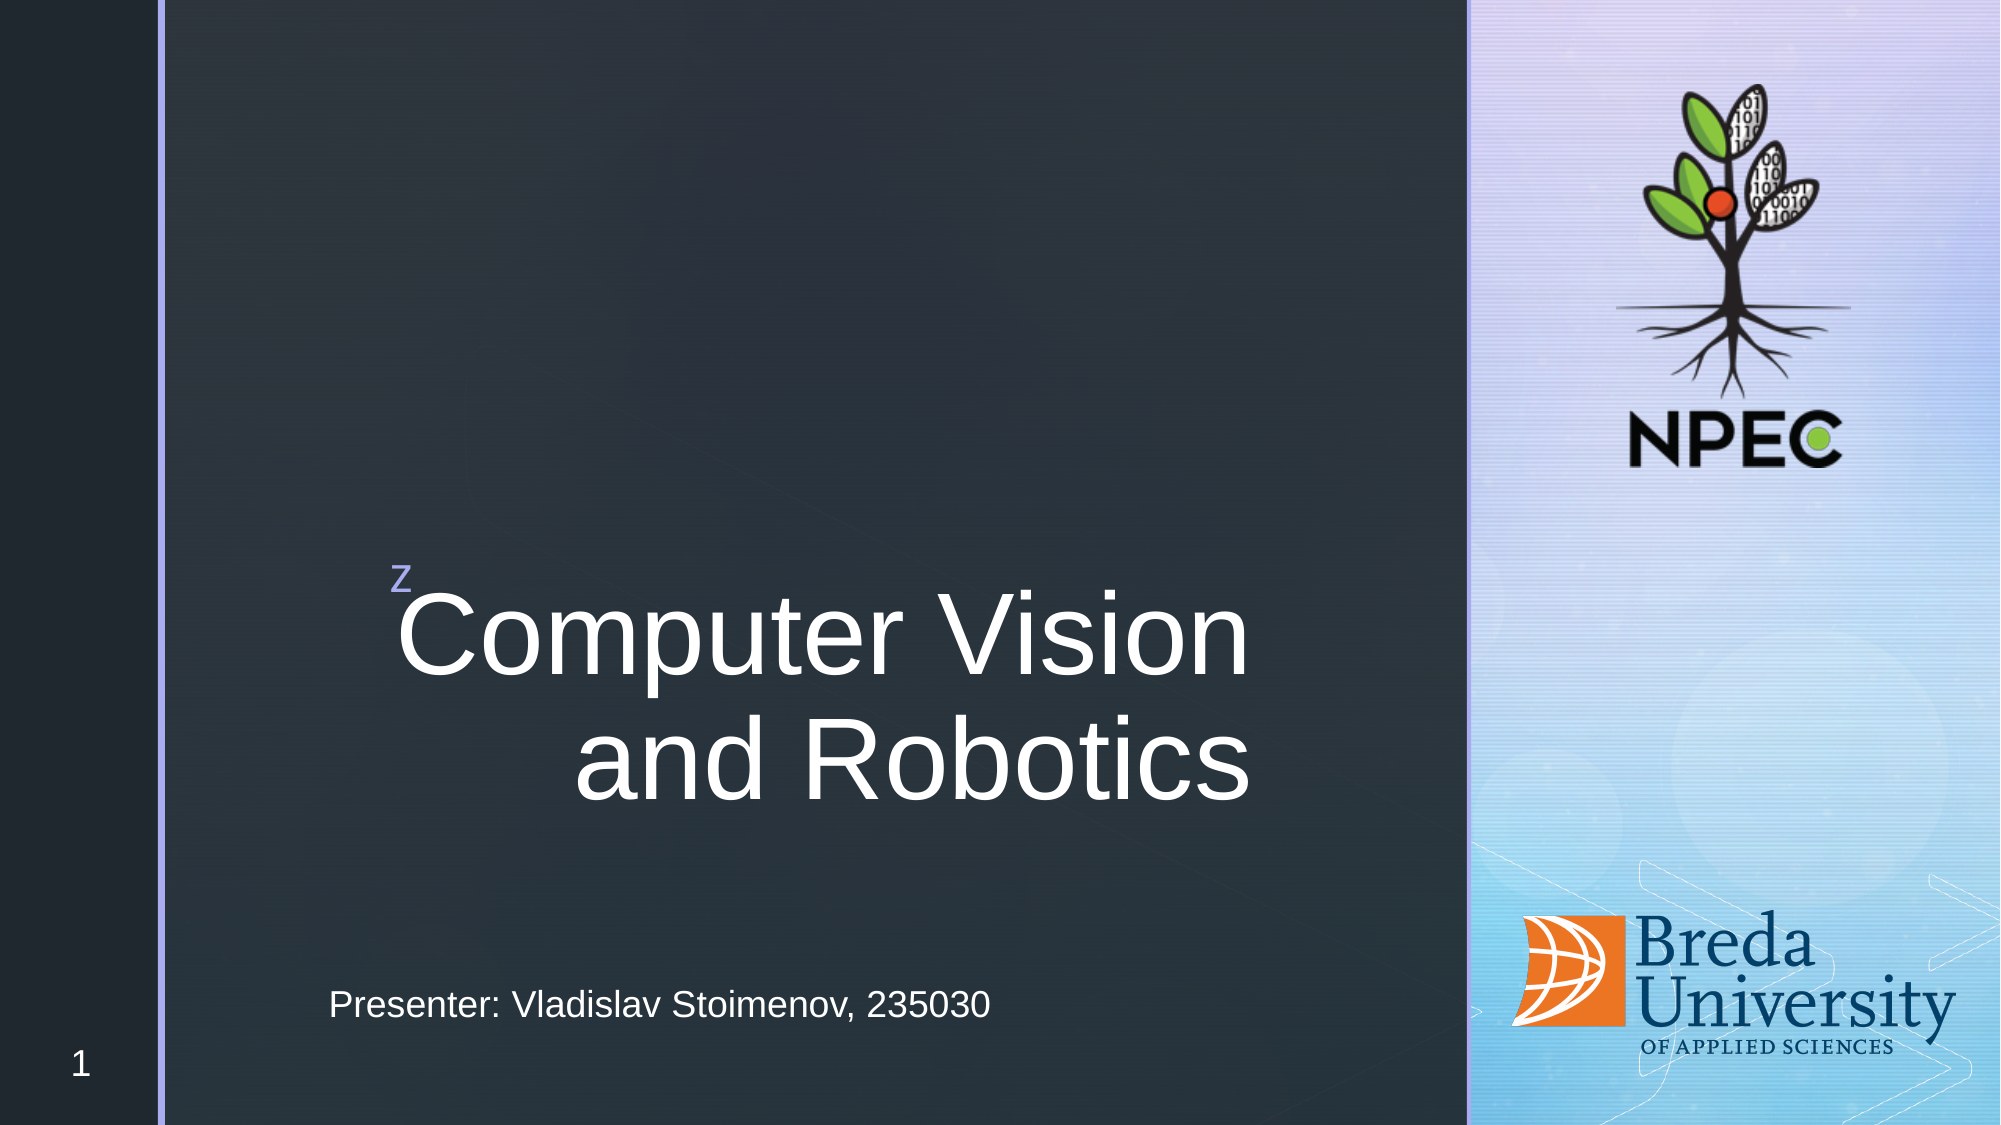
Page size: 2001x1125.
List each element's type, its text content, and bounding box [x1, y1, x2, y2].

title Computer Vision and Robotics [363, 566, 1269, 939]
text_box 1 [55, 1031, 107, 1092]
subtitle Presenter: Vladislav Stoimenov, 235030 [127, 969, 1007, 1033]
picture [1472, 0, 2001, 1125]
